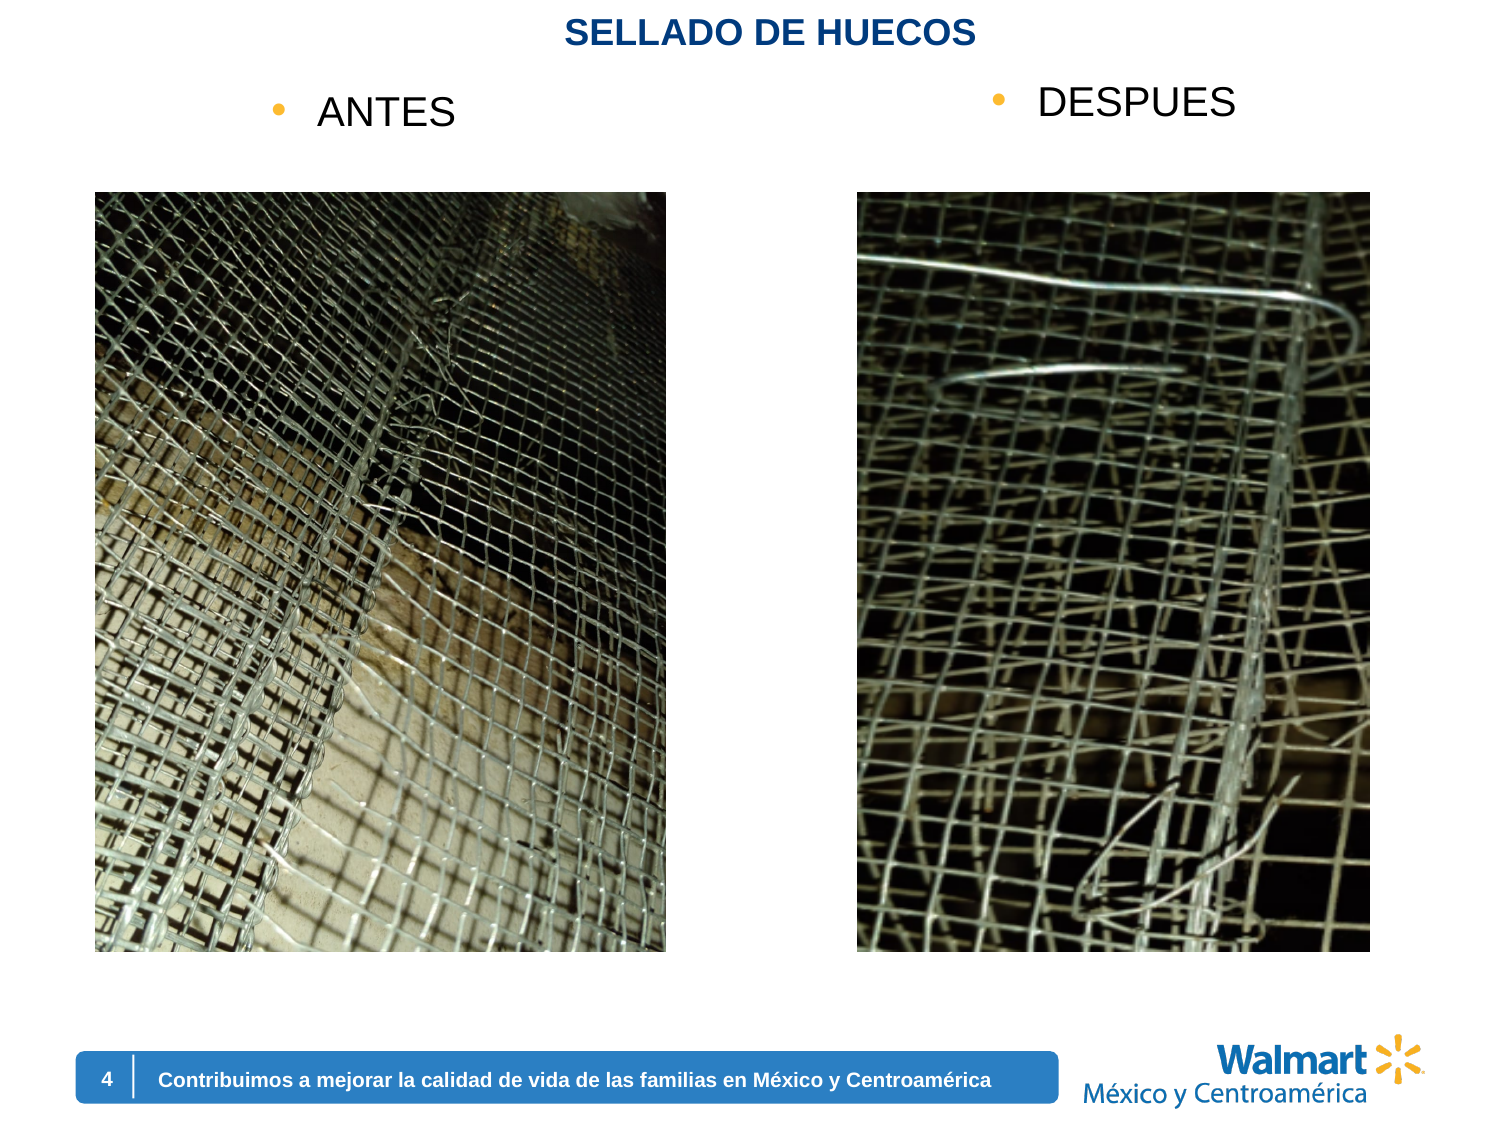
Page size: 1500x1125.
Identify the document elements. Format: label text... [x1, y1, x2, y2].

picture [1084, 1034, 1425, 1109]
picture [95, 191, 666, 952]
text_box ANTES [56, 84, 670, 210]
footer Contribuimos a mejorar la calidad de vida de las familias en México y Centroamérica [142, 1058, 1024, 1093]
picture [856, 191, 1370, 952]
title SELLADO DE HUECOS [95, 0, 1446, 61]
text_box DESPUES [807, 67, 1420, 193]
